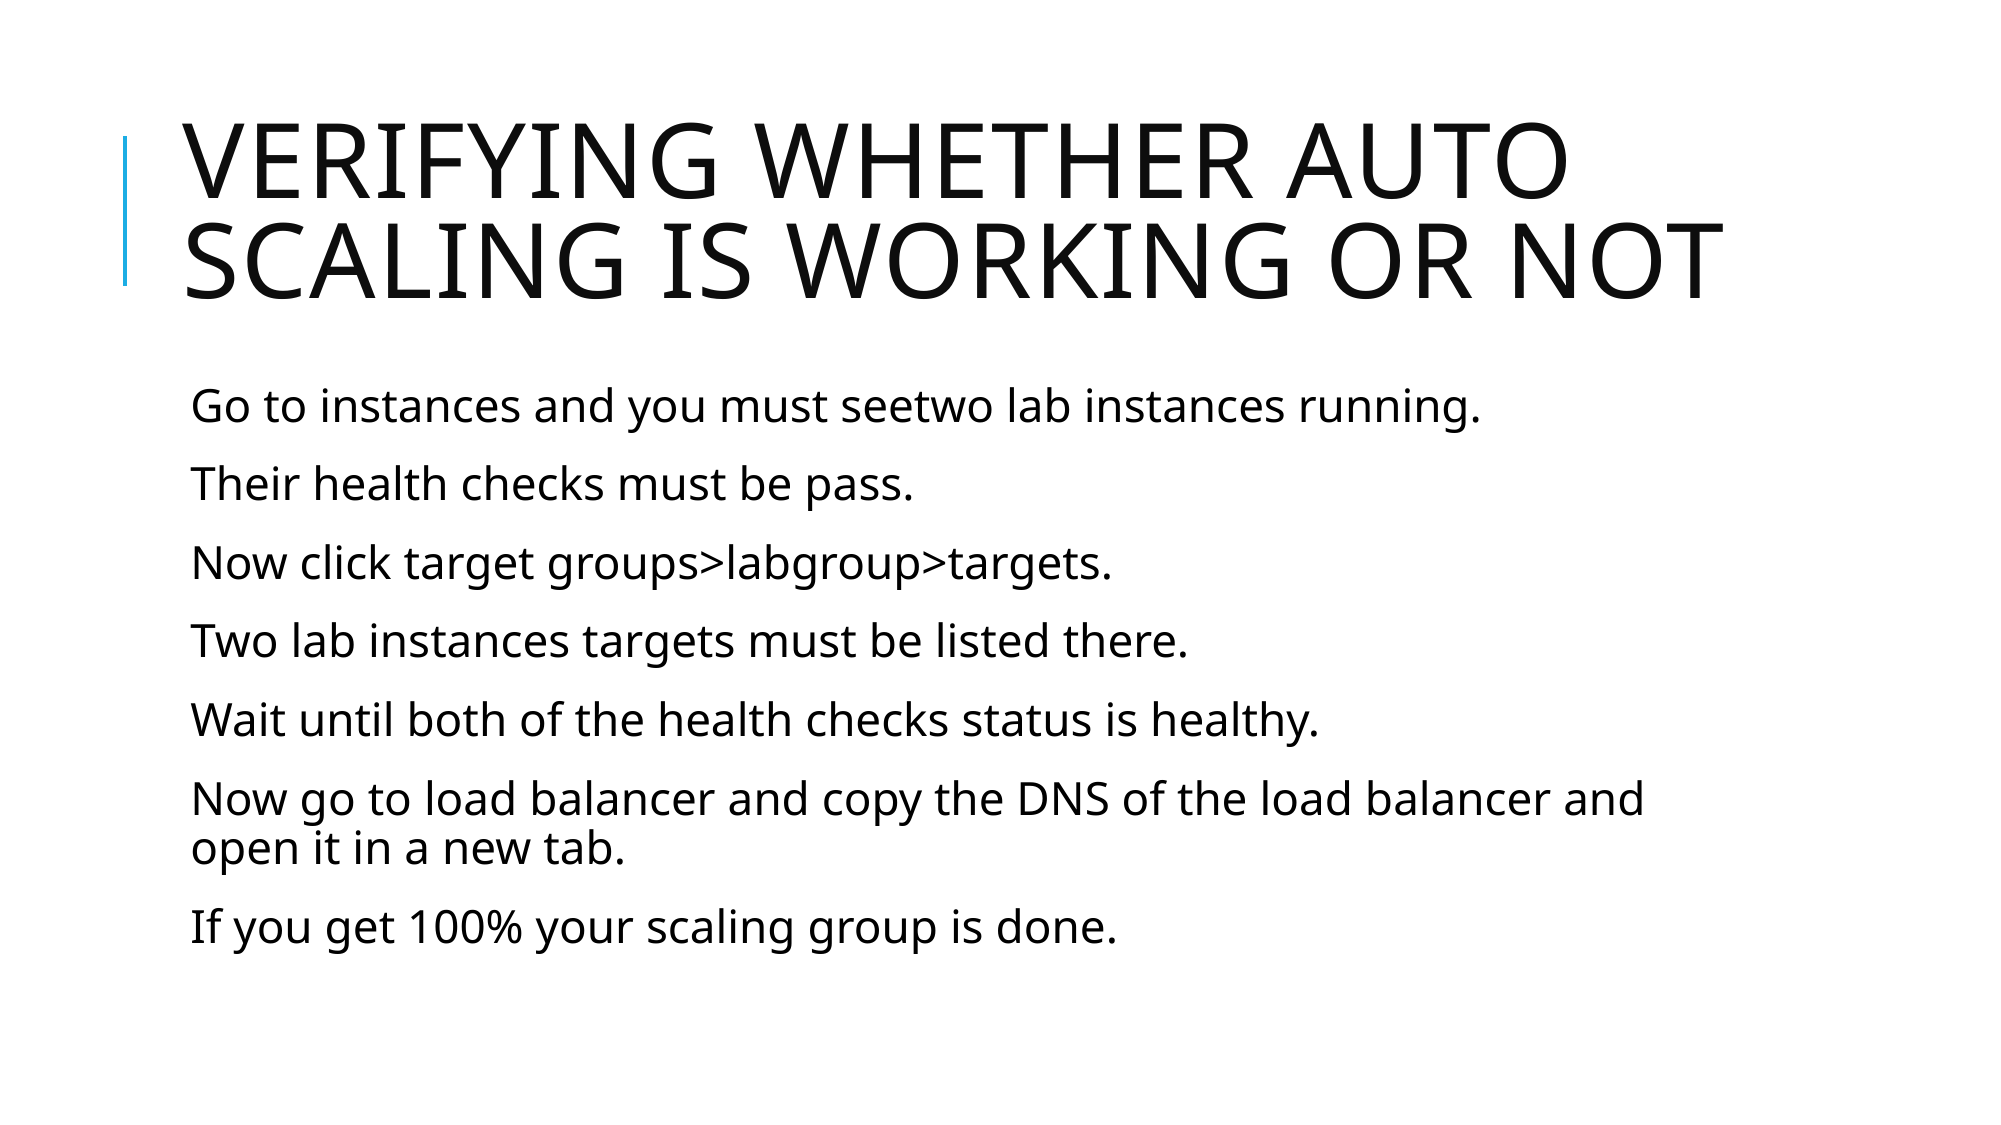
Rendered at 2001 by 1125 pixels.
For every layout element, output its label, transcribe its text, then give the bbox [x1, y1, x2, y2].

title Verifying whether auto scaling is working or not [168, 96, 1763, 342]
list Go to instances and you must seetwo lab instances running. Their health checks must be pass. Now click target groups>labgroup>targets. Two lab instances targets must be listed there. Wait until both of the health checks status is healthy. Now go to load balancer and copy the DNS of the load balancer and open it in a new tab. If you get 100% your scaling group is done. [168, 375, 1763, 1035]
